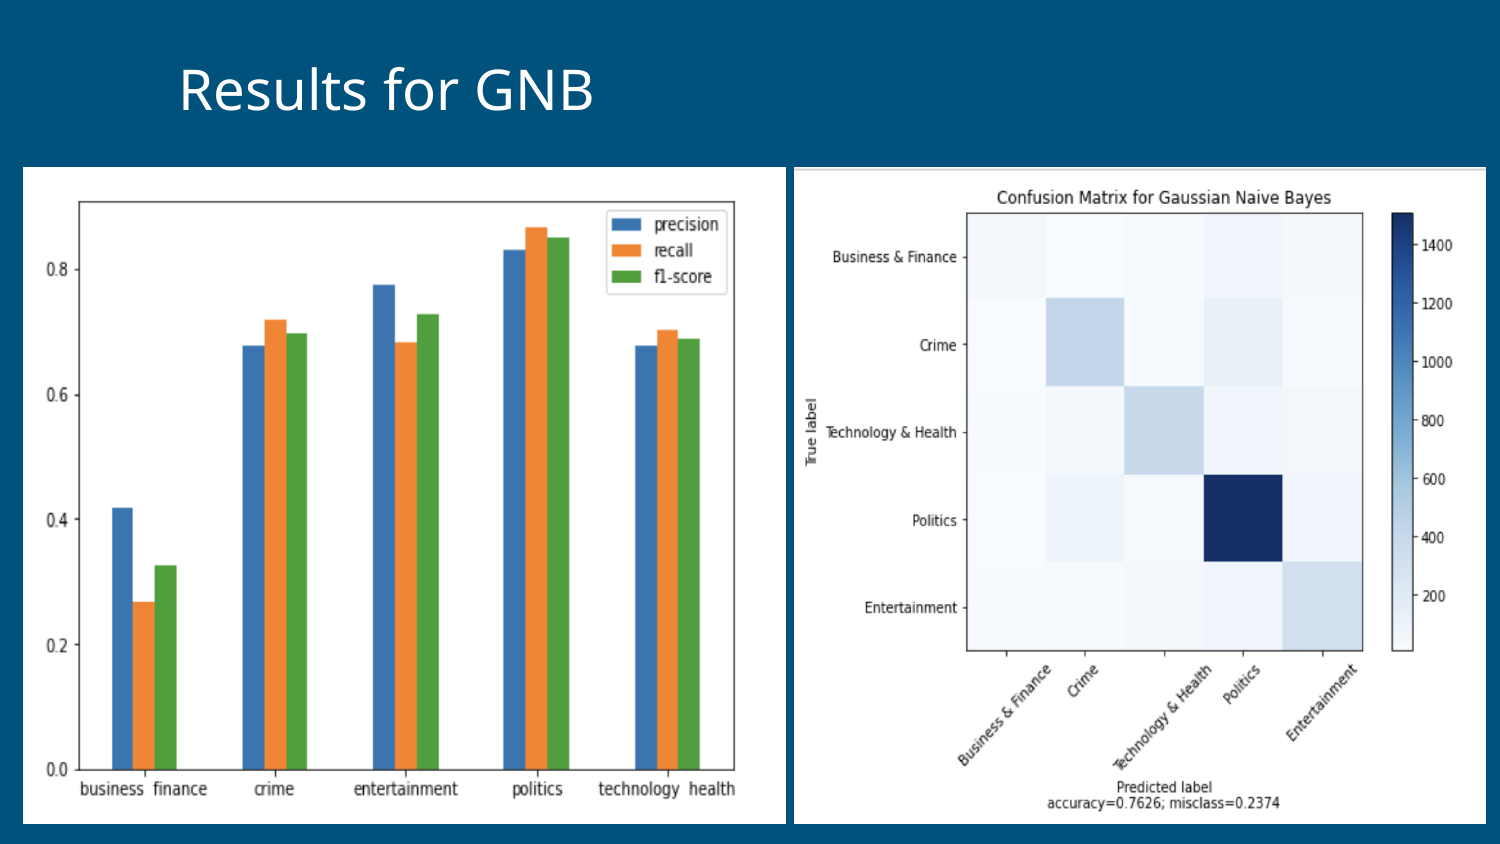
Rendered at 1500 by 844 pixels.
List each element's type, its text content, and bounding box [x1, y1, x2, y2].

picture [795, 168, 1485, 823]
text_box Results for GNB [0, 29, 809, 137]
picture [24, 168, 785, 823]
